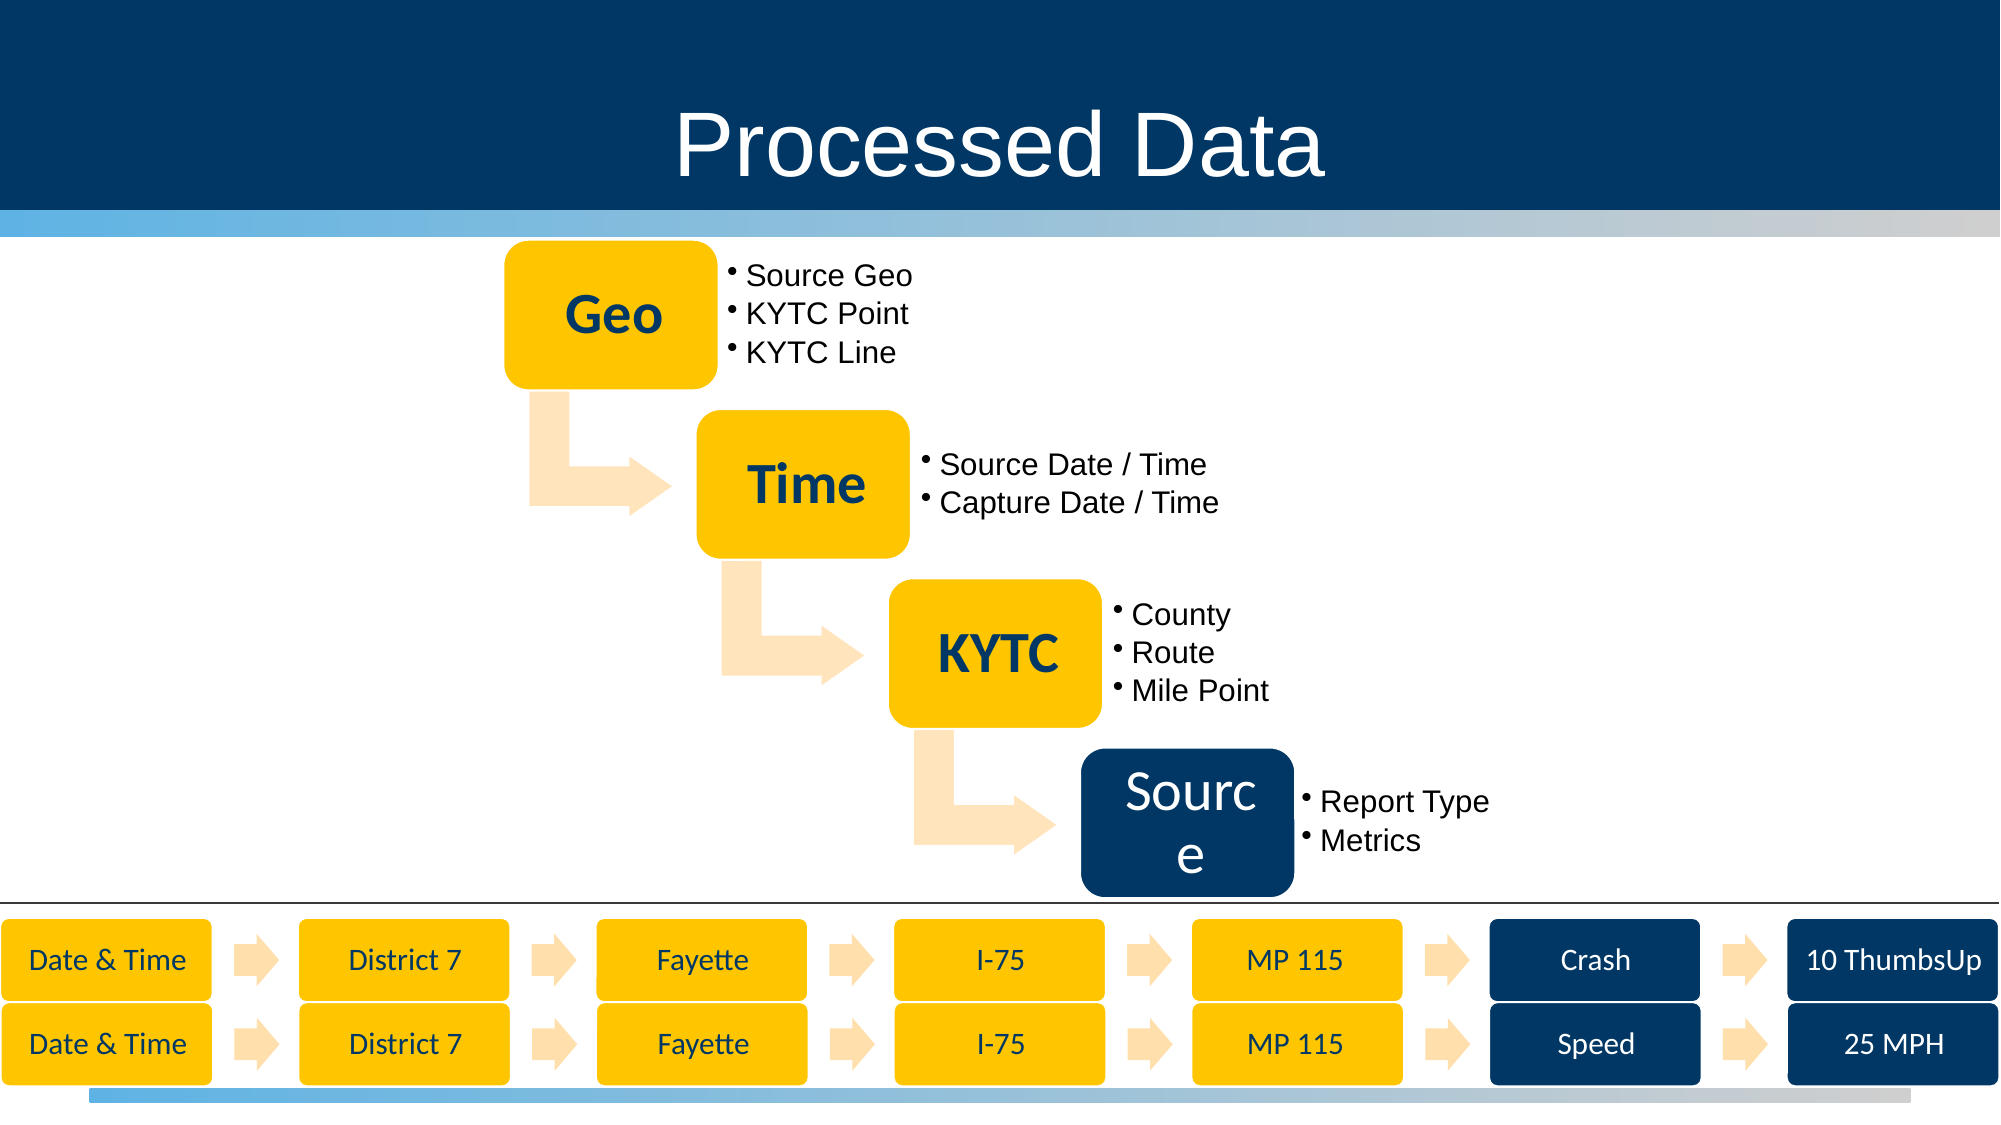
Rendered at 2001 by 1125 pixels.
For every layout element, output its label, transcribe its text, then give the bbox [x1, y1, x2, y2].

title Processed Data [0, 57, 2000, 235]
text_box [0, 1002, 2000, 1087]
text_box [0, 235, 2000, 902]
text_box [0, 917, 2000, 1002]
